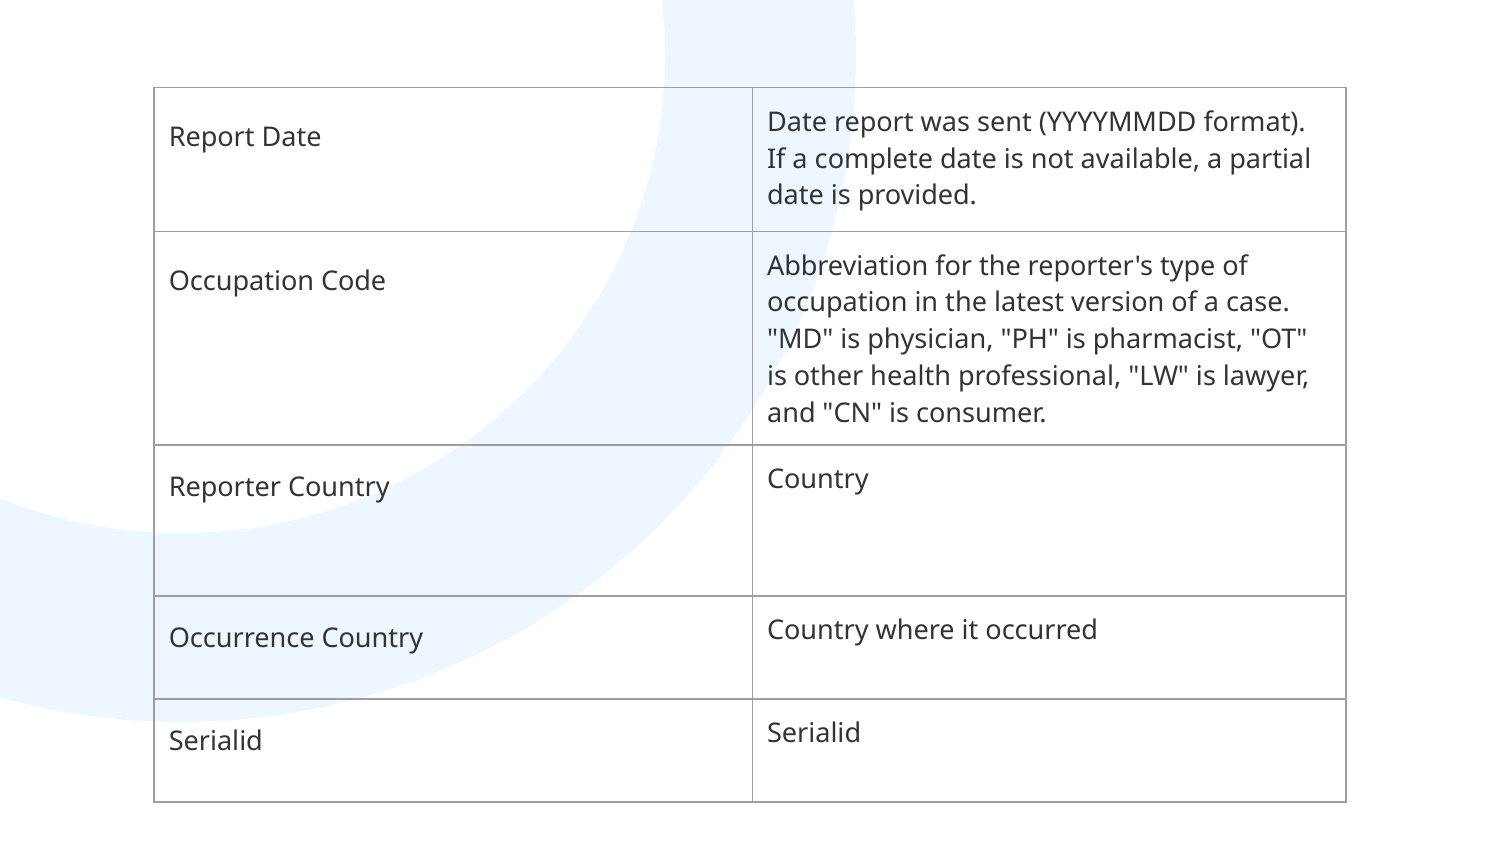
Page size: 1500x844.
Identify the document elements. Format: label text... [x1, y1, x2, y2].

table_cell Occurrence Country [155, 597, 752, 698]
table_header Report Date [155, 88, 752, 231]
table_cell Country [753, 446, 1345, 595]
table_cell Country where it occurred [753, 597, 1345, 698]
table_header Date report was sent (YYYYMMDD format). If a complete date is not available, a partial date is provided. [753, 88, 1345, 231]
table_cell Serialid [753, 700, 1345, 801]
table_cell Abbreviation for the reporter's type of occupation in the latest version of a case. "MD" is physician, "PH" is pharmacist, "OT" is other health professional, "LW" is lawyer, and "CN" is consumer. [753, 232, 1345, 444]
table_cell Occupation Code [155, 232, 752, 444]
table_cell Serialid [155, 700, 752, 801]
table_cell Reporter Country [155, 446, 752, 595]
picture [0, 0, 1494, 844]
